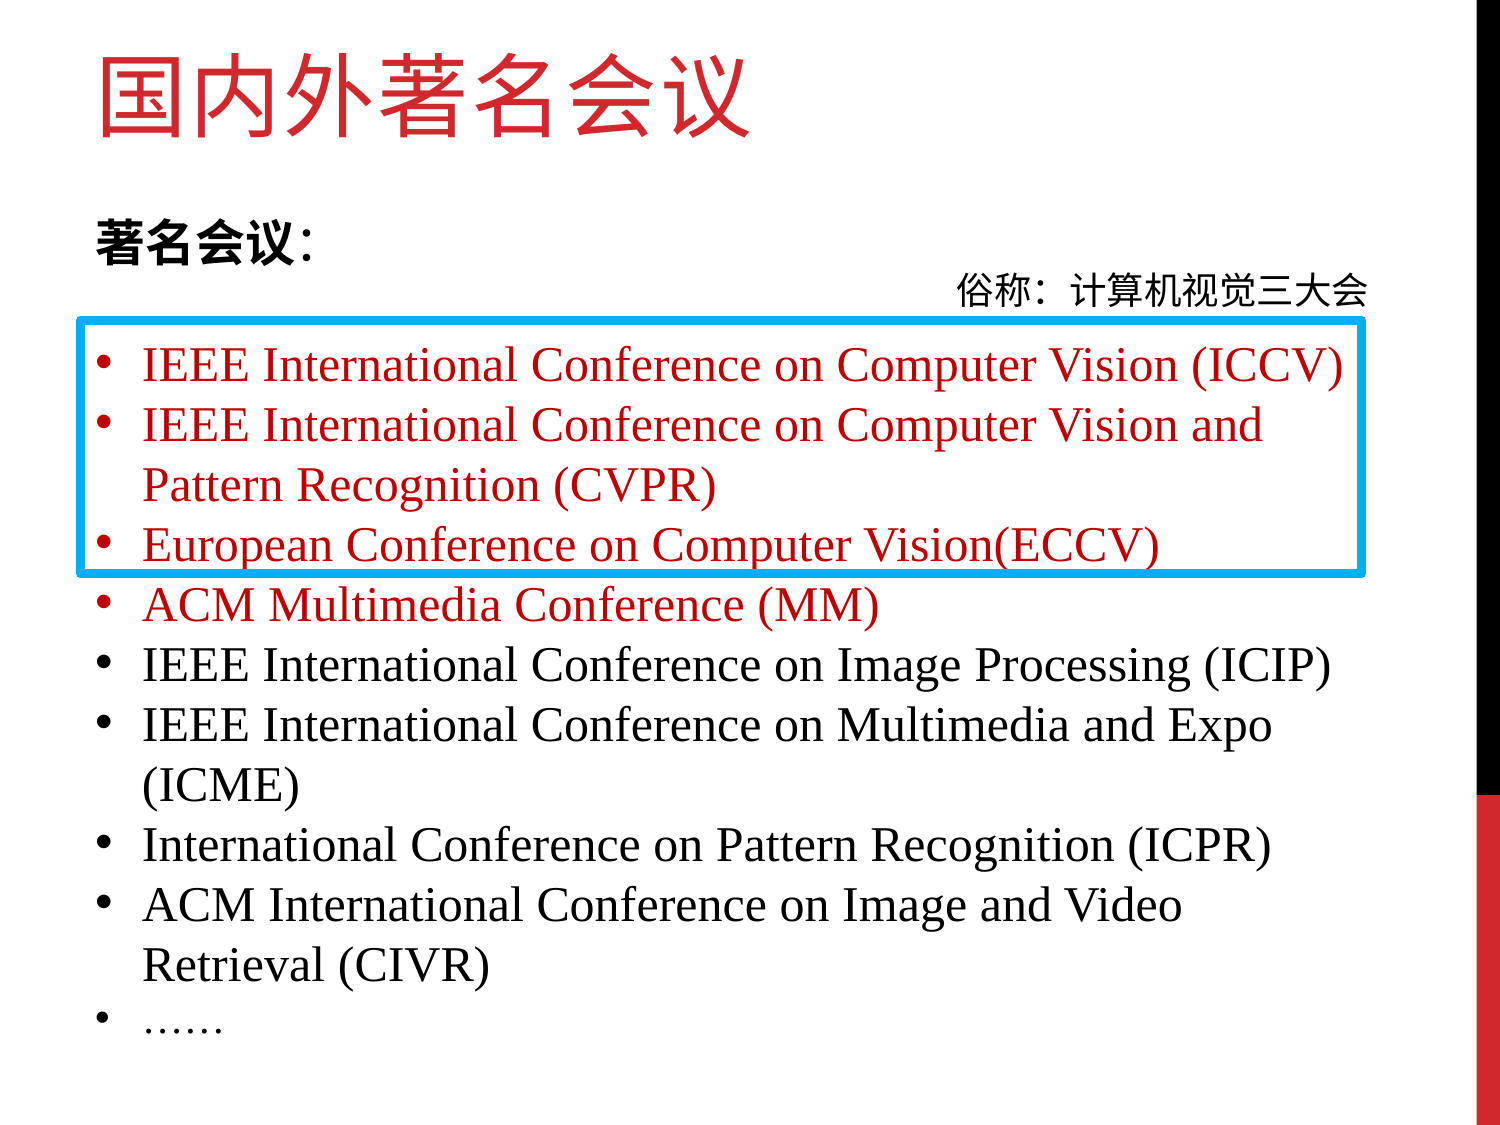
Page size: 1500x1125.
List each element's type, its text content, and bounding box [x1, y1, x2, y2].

text_box 俗称：计算机视觉三大会 [941, 259, 1500, 320]
text_box 著名会议： IEEE International Conference on Computer Vision (ICCV) IEEE International Conference on Computer Vision and Pattern Recognition (CVPR) European Conference on Computer Vision(ECCV) ACM Multimedia Conference (MM) IEEE International Conference on Image Processing (ICIP) IEEE International Conference on Multimedia and Expo (ICME) International Conference on Pattern Recognition (ICPR) ACM International Conference on Image and Video Retrieval (CIVR) …… [80, 576, 1362, 1125]
text_box [78, 318, 1364, 576]
text_box 著名会议： IEEE International Conference on Computer Vision (ICCV) IEEE International Conference on Computer Vision and Pattern Recognition (CVPR) European Conference on Computer Vision(ECCV) ACM Multimedia Conference (MM) IEEE International Conference on Image Processing (ICIP) IEEE International Conference on Multimedia and Expo (ICME) International Conference on Pattern Recognition (ICPR) ACM International Conference on Image and Video Retrieval (CIVR) …… [80, 204, 1362, 318]
text_box 国内外著名会议 [80, 31, 1356, 204]
